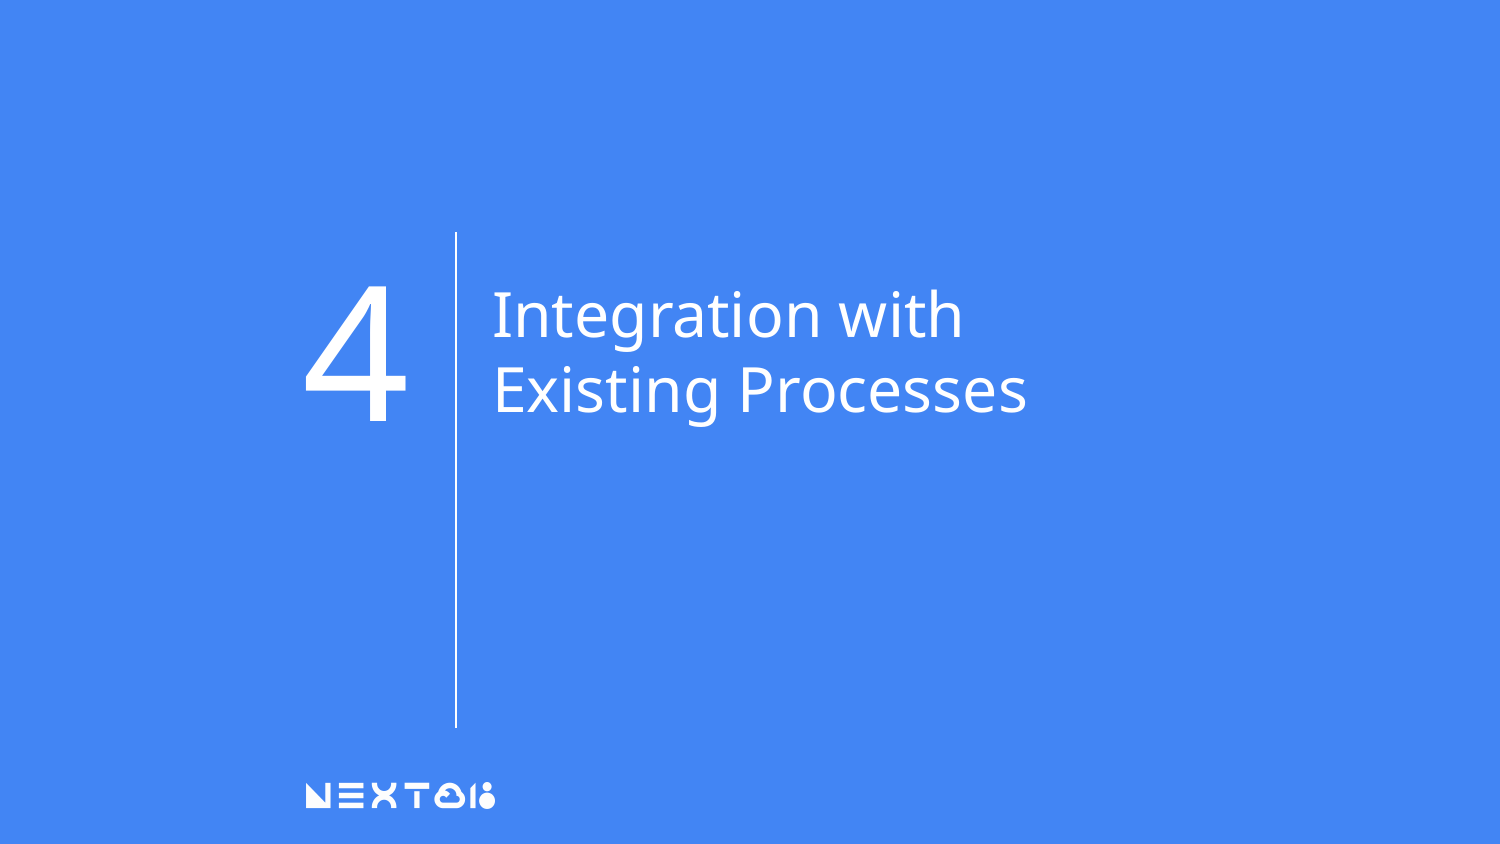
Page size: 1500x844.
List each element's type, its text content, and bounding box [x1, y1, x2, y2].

list 4 [93, 218, 425, 540]
picture [306, 782, 495, 809]
list Integration with Existing Processes [476, 259, 1224, 674]
